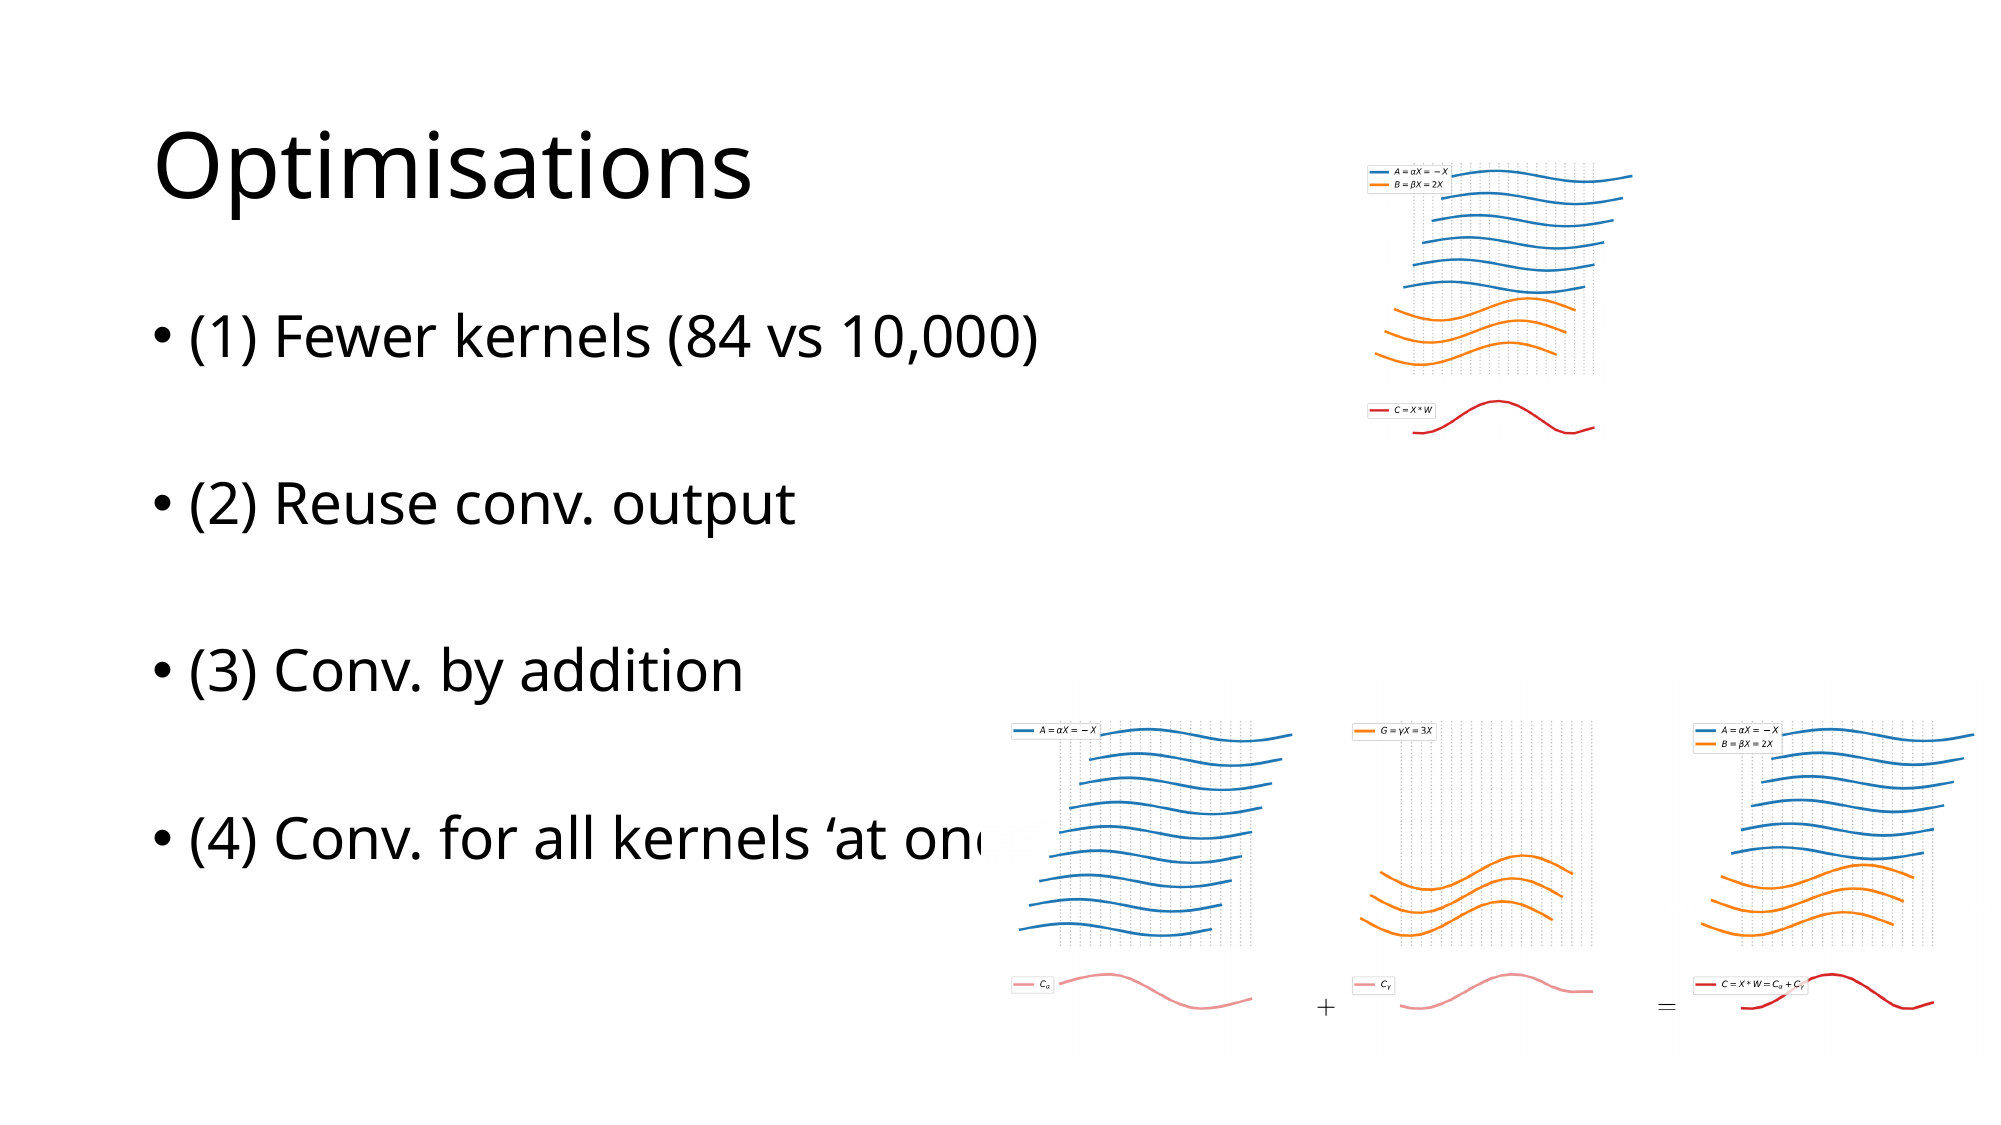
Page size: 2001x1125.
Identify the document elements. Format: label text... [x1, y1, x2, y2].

title Optimisations [137, 59, 1863, 278]
picture [1332, 151, 1648, 448]
picture [980, 677, 1999, 1058]
list (1) Fewer kernels (84 vs 10,000) (2) Reuse conv. output (3) Conv. by addition (4) Conv. for all kernels ‘at once’ [137, 299, 1863, 1014]
